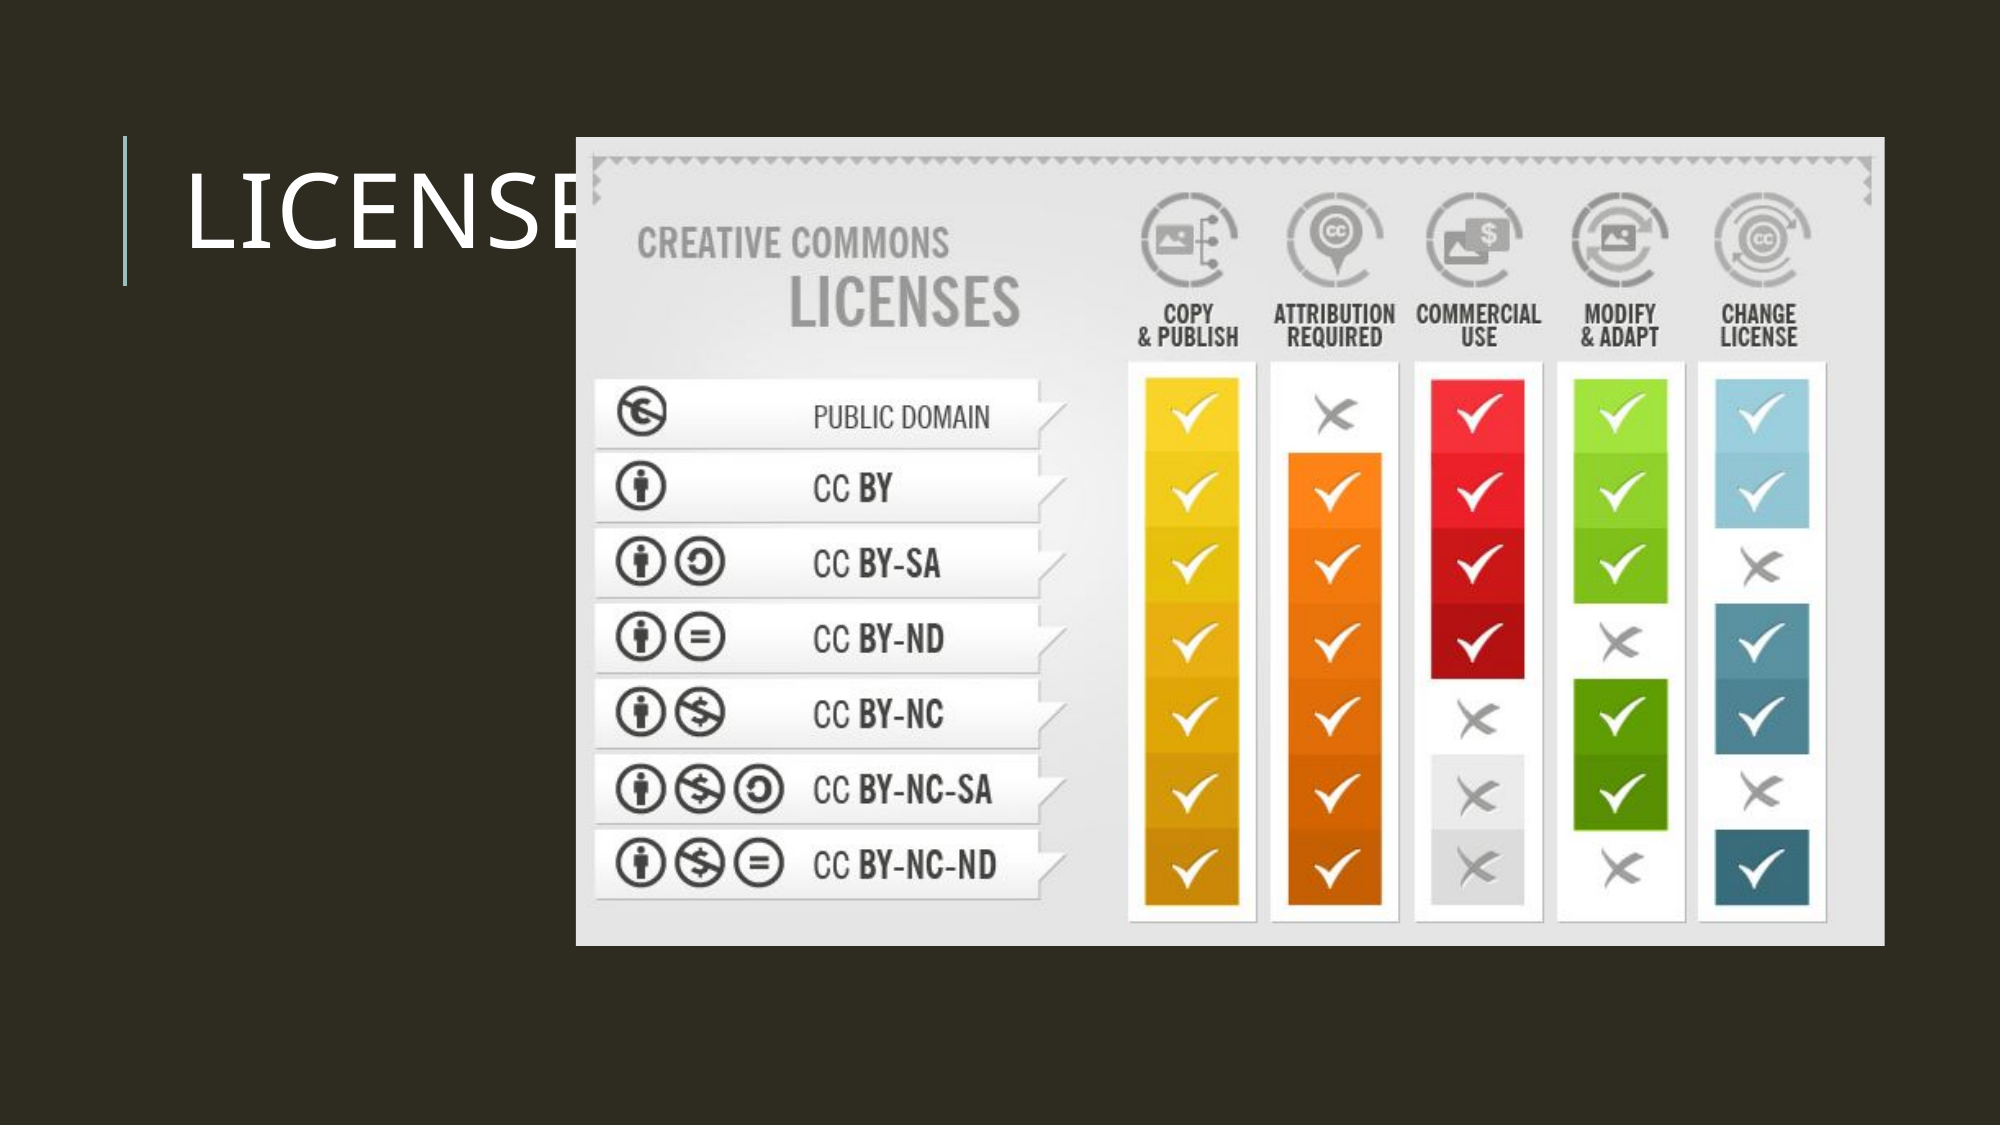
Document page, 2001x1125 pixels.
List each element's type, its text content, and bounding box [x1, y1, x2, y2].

picture [575, 137, 1885, 946]
title Licenses [168, 96, 1763, 342]
